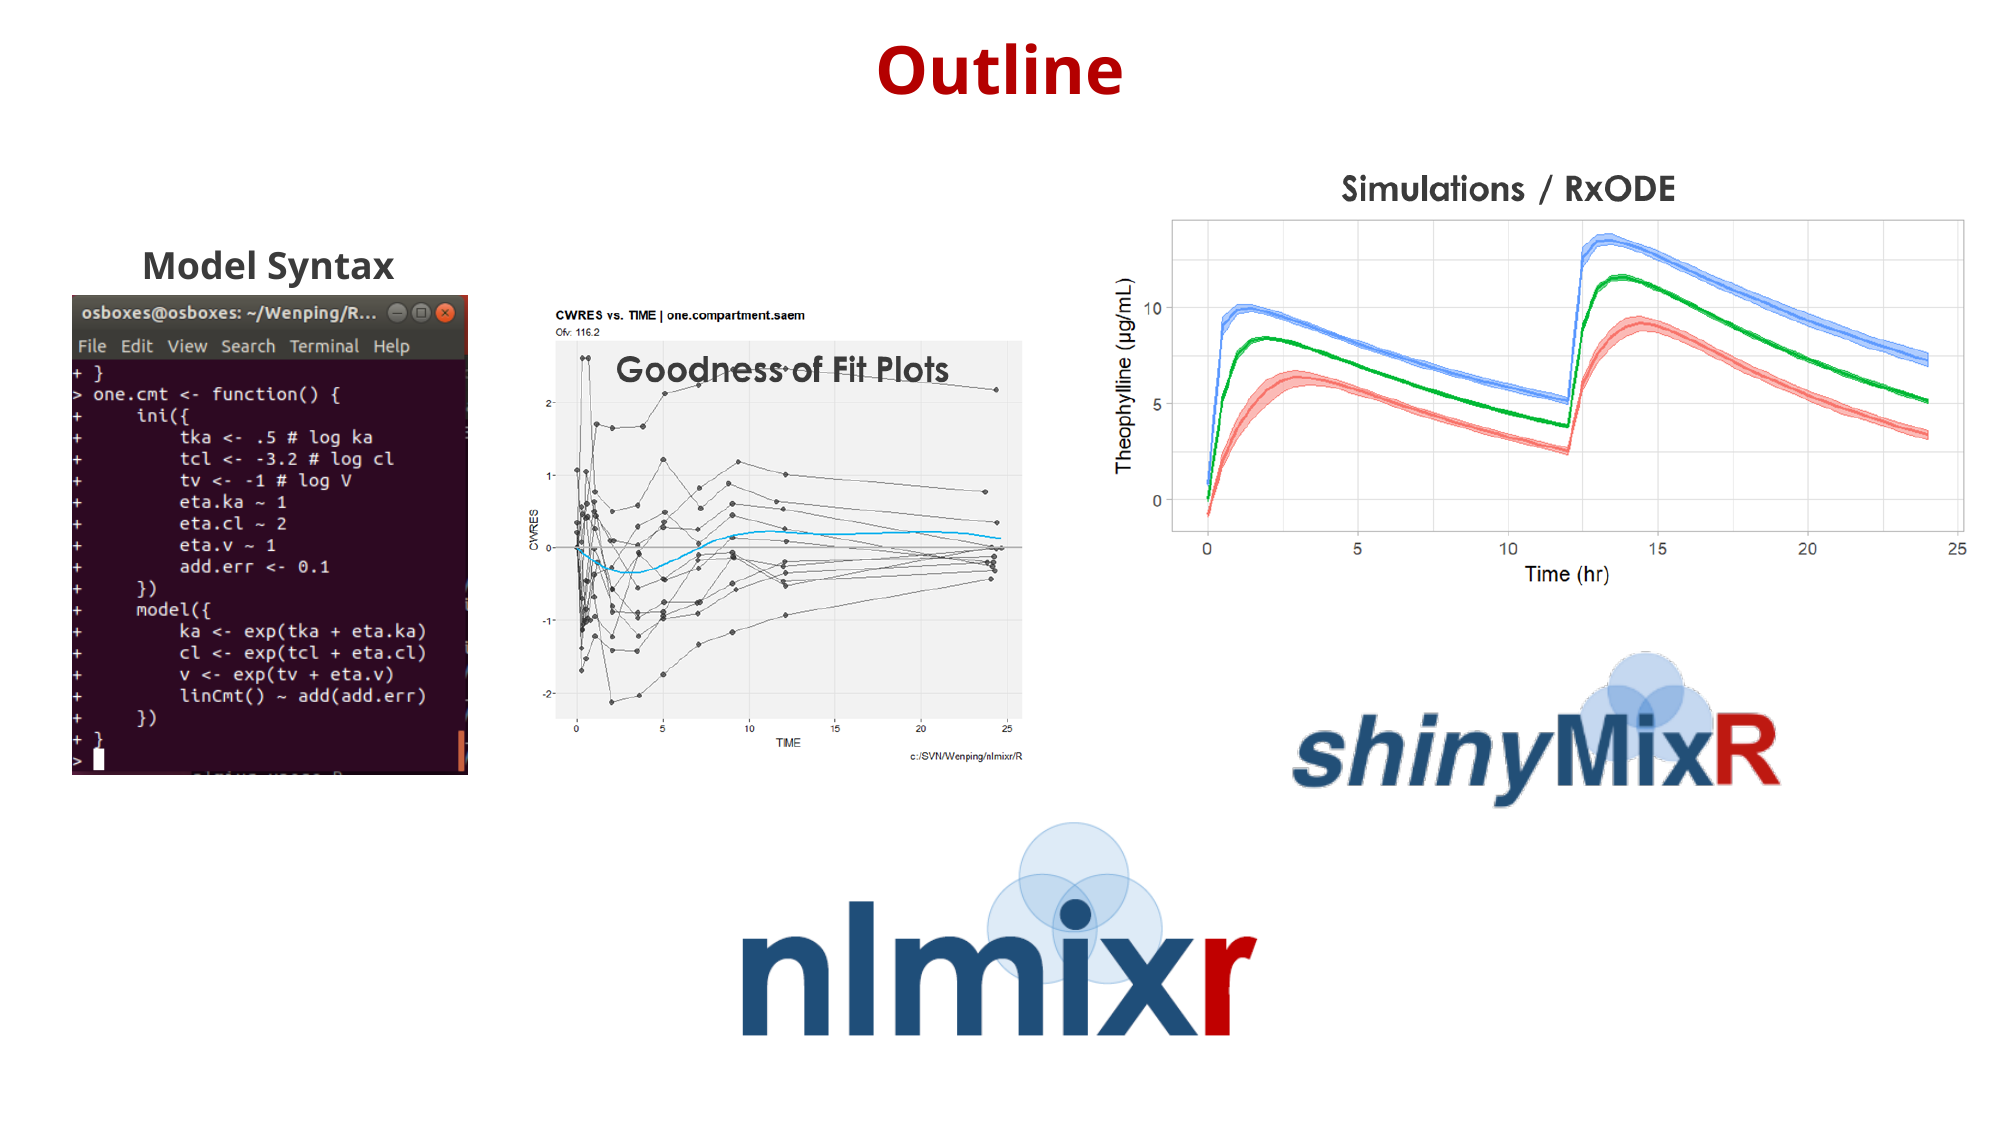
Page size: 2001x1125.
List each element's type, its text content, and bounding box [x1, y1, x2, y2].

picture [711, 643, 1798, 1075]
title Outline [102, 0, 1898, 356]
picture [523, 304, 1028, 766]
picture [72, 295, 468, 775]
text_box Model Syntax [126, 234, 420, 293]
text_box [1104, 154, 1976, 593]
